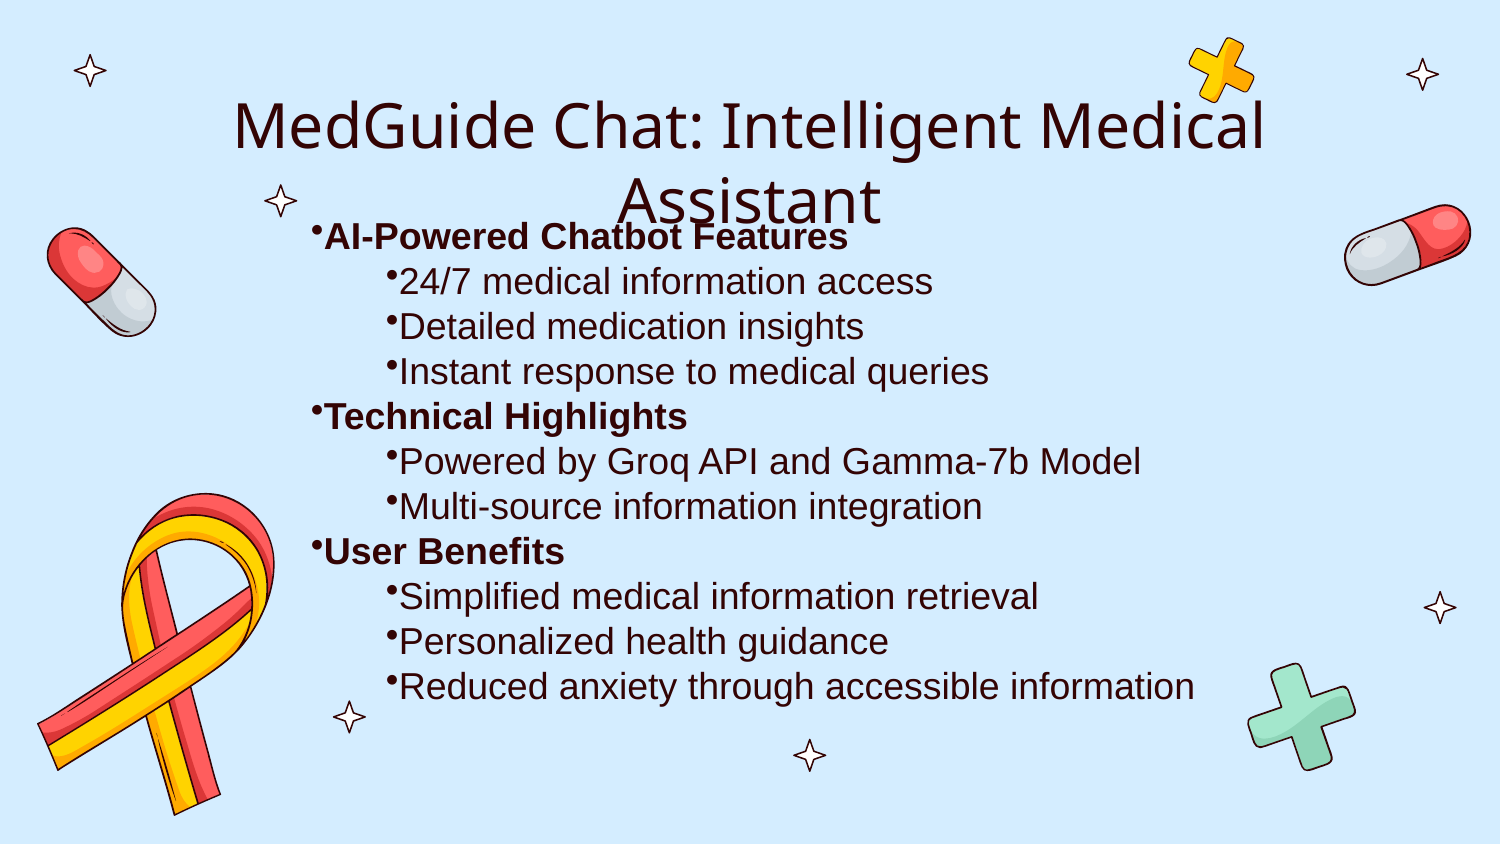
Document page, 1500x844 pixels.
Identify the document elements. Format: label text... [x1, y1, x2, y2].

text_box [805, 760, 814, 772]
subtitle AI-Powered Chatbot Features 24/7 medical information access Detailed medication insights Instant response to medical queries Technical Highlights Powered by Groq API and Gamma-7b Model Multi-source information integration User Benefits Simplified medical information retrieval Personalized health guidance Reduced anxiety through accessible information [295, 159, 1221, 760]
title MedGuide Chat: Intelligent Medical Assistant [117, 70, 1383, 148]
